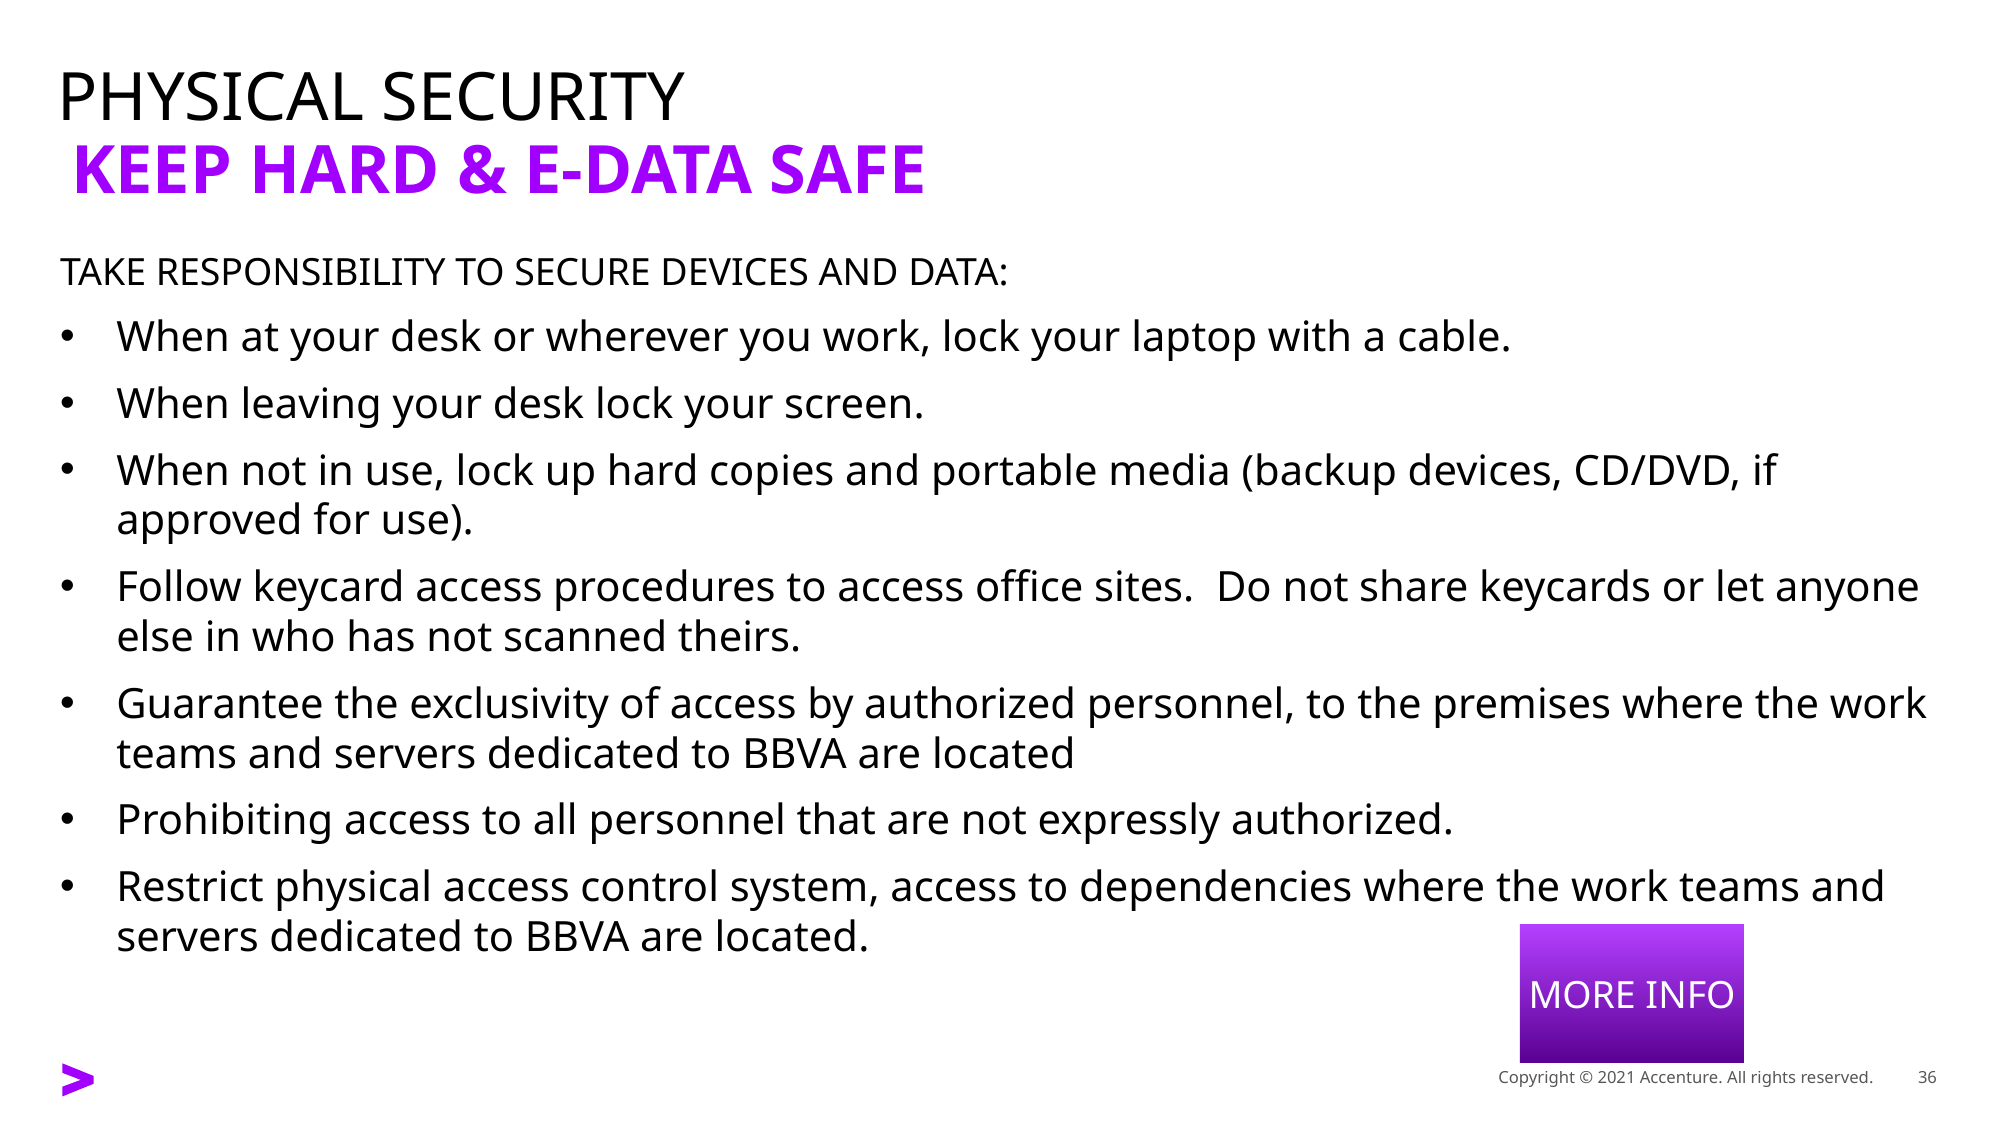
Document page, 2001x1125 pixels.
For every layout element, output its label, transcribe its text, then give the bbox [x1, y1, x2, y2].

title PHYSICAL SECURITY [57, 62, 1938, 119]
text_box KEEP HARD & E-DATA SAFE [56, 119, 1942, 178]
text_box MORE INFO [1519, 924, 1744, 1063]
list TAKE RESPONSIBILITY TO SECURE DEVICES AND DATA: When at your desk or wherever you work, lock your laptop with a cable. When leaving your desk lock your screen. When not in use, lock up hard copies and portable media (backup devices, CD/DVD, if approved for use). Follow keycard access procedures to access office sites. Do not share keycards or let anyone else in who has not scanned theirs. Guarantee the exclusivity of access by authorized personnel, to the premises where the work teams and servers dedicated to BBVA are located Prohibiting access to all personnel that are not expressly authorized. Restrict physical access control system, access to dependencies where the work teams and servers dedicated to BBVA are located. [60, 248, 1935, 877]
slide_number 36 [1874, 1069, 1938, 1091]
footer Copyright © 2021 Accenture. All rights reserved. [1353, 1069, 1874, 1091]
